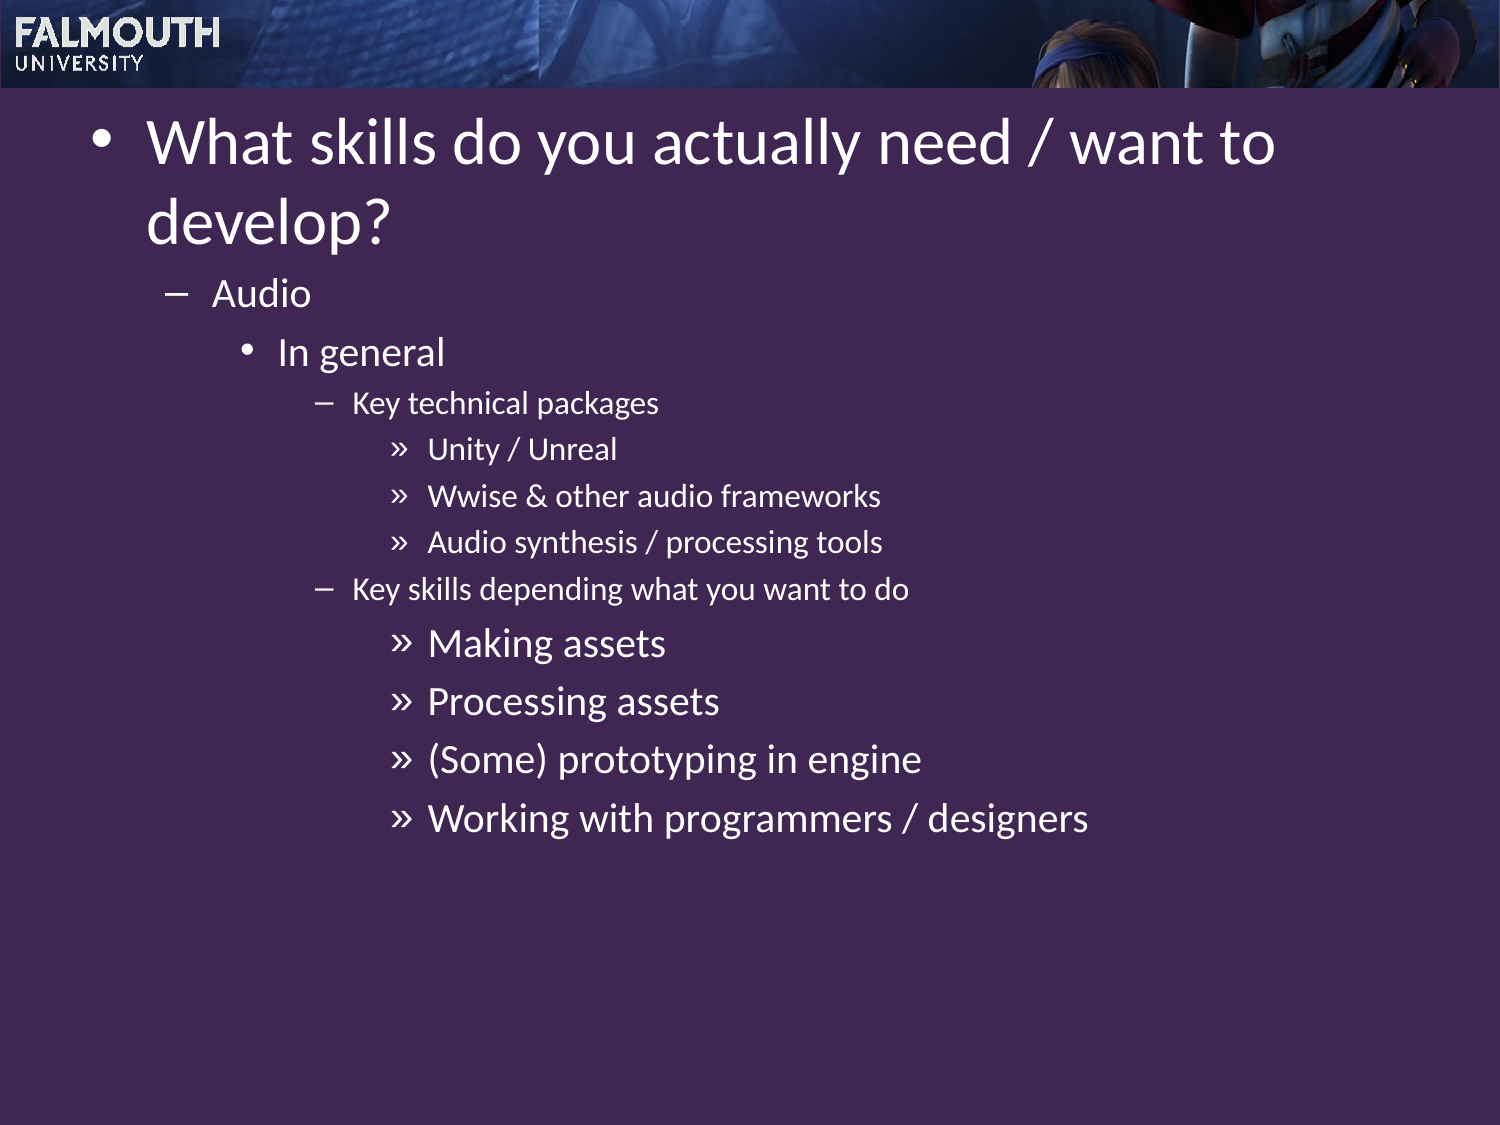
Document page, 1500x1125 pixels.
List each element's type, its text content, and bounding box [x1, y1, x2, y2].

list What skills do you actually need / want to develop? Audio In general Key technical packages Unity / Unreal Wwise & other audio frameworks Audio synthesis / processing tools Key skills depending what you want to do Making assets Processing assets (Some) prototyping in engine Working with programmers / designers [75, 90, 1425, 1106]
picture [0, 0, 1500, 90]
